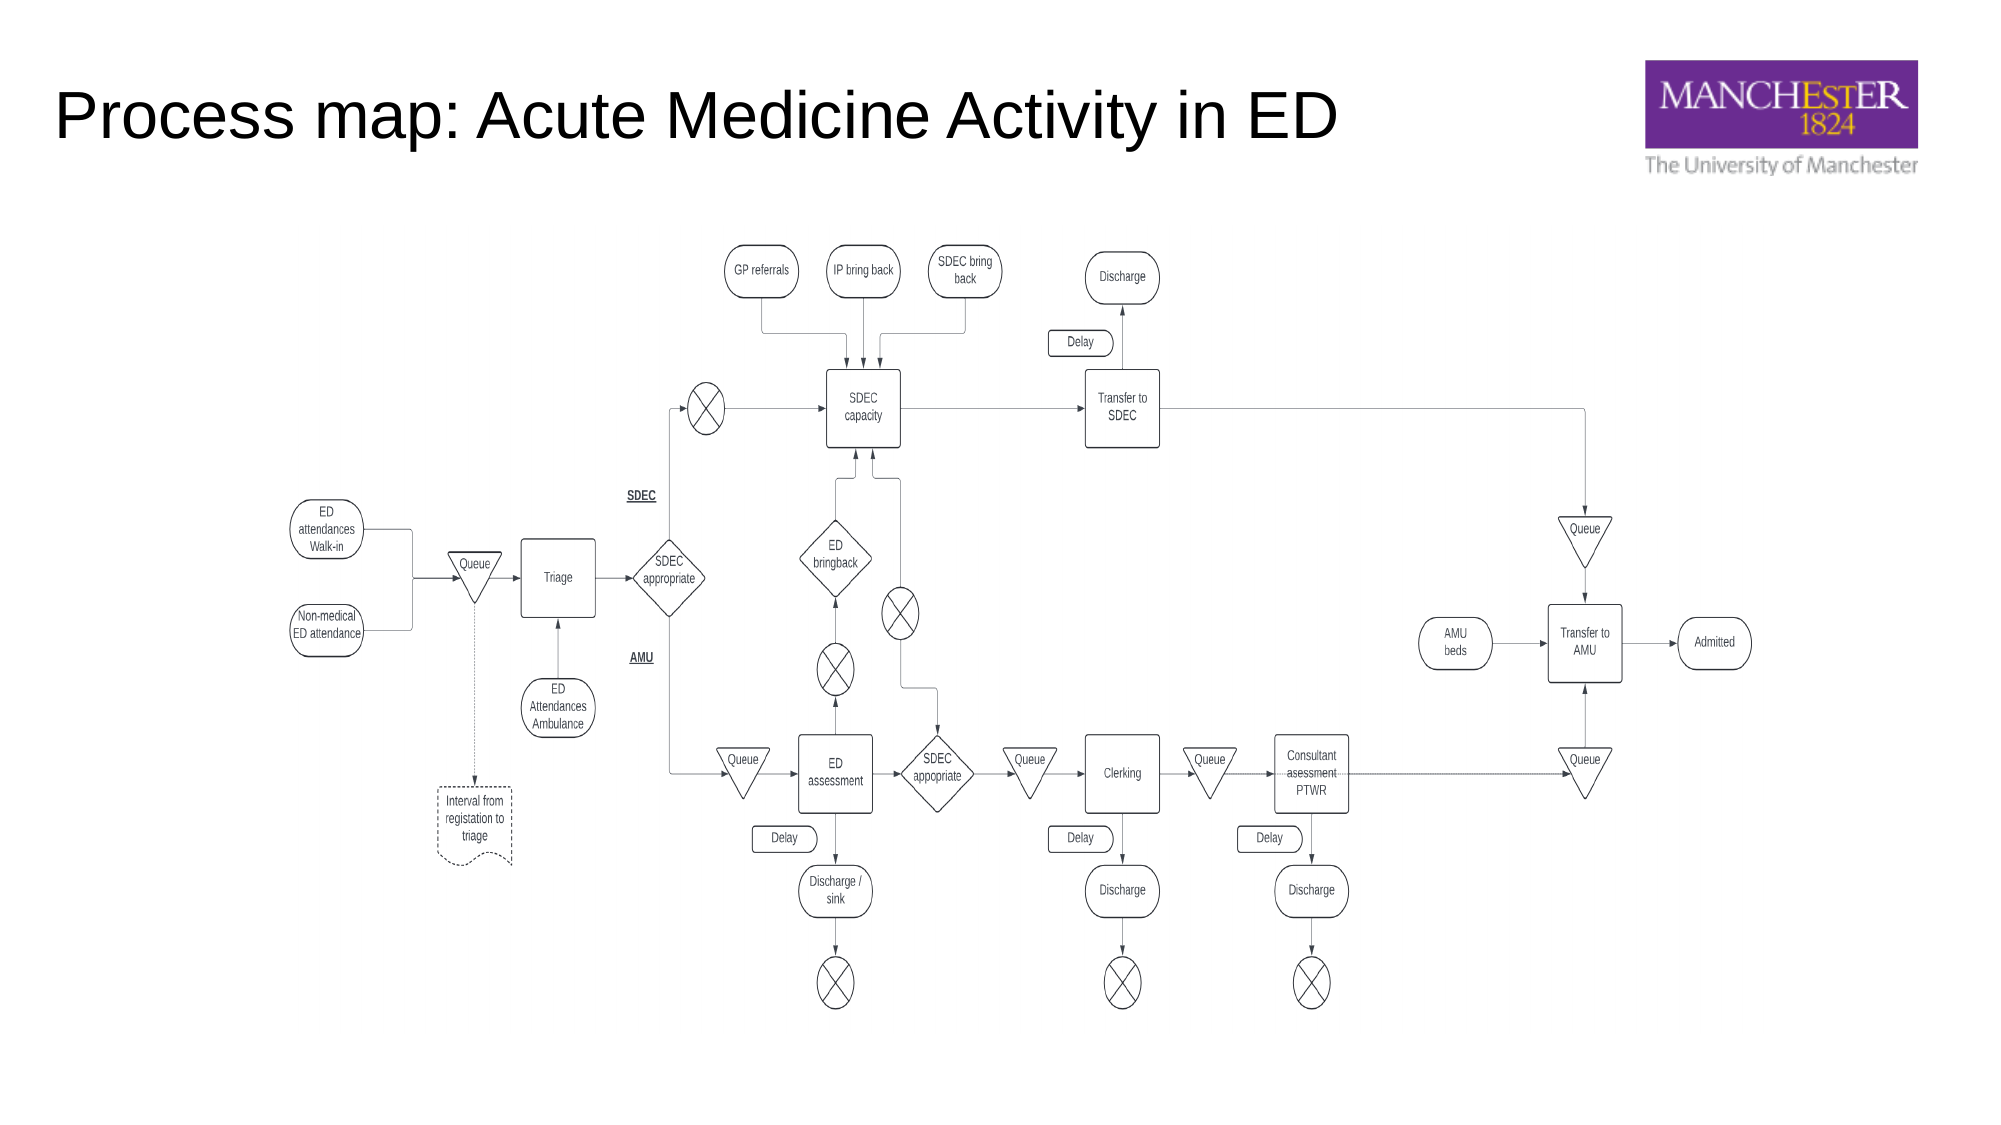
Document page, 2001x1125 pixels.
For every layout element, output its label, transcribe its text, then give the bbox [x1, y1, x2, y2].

text_box Process map: Acute Medicine Activity in ED [0, 74, 1471, 161]
picture [276, 224, 1764, 1035]
picture [1644, 58, 1919, 177]
